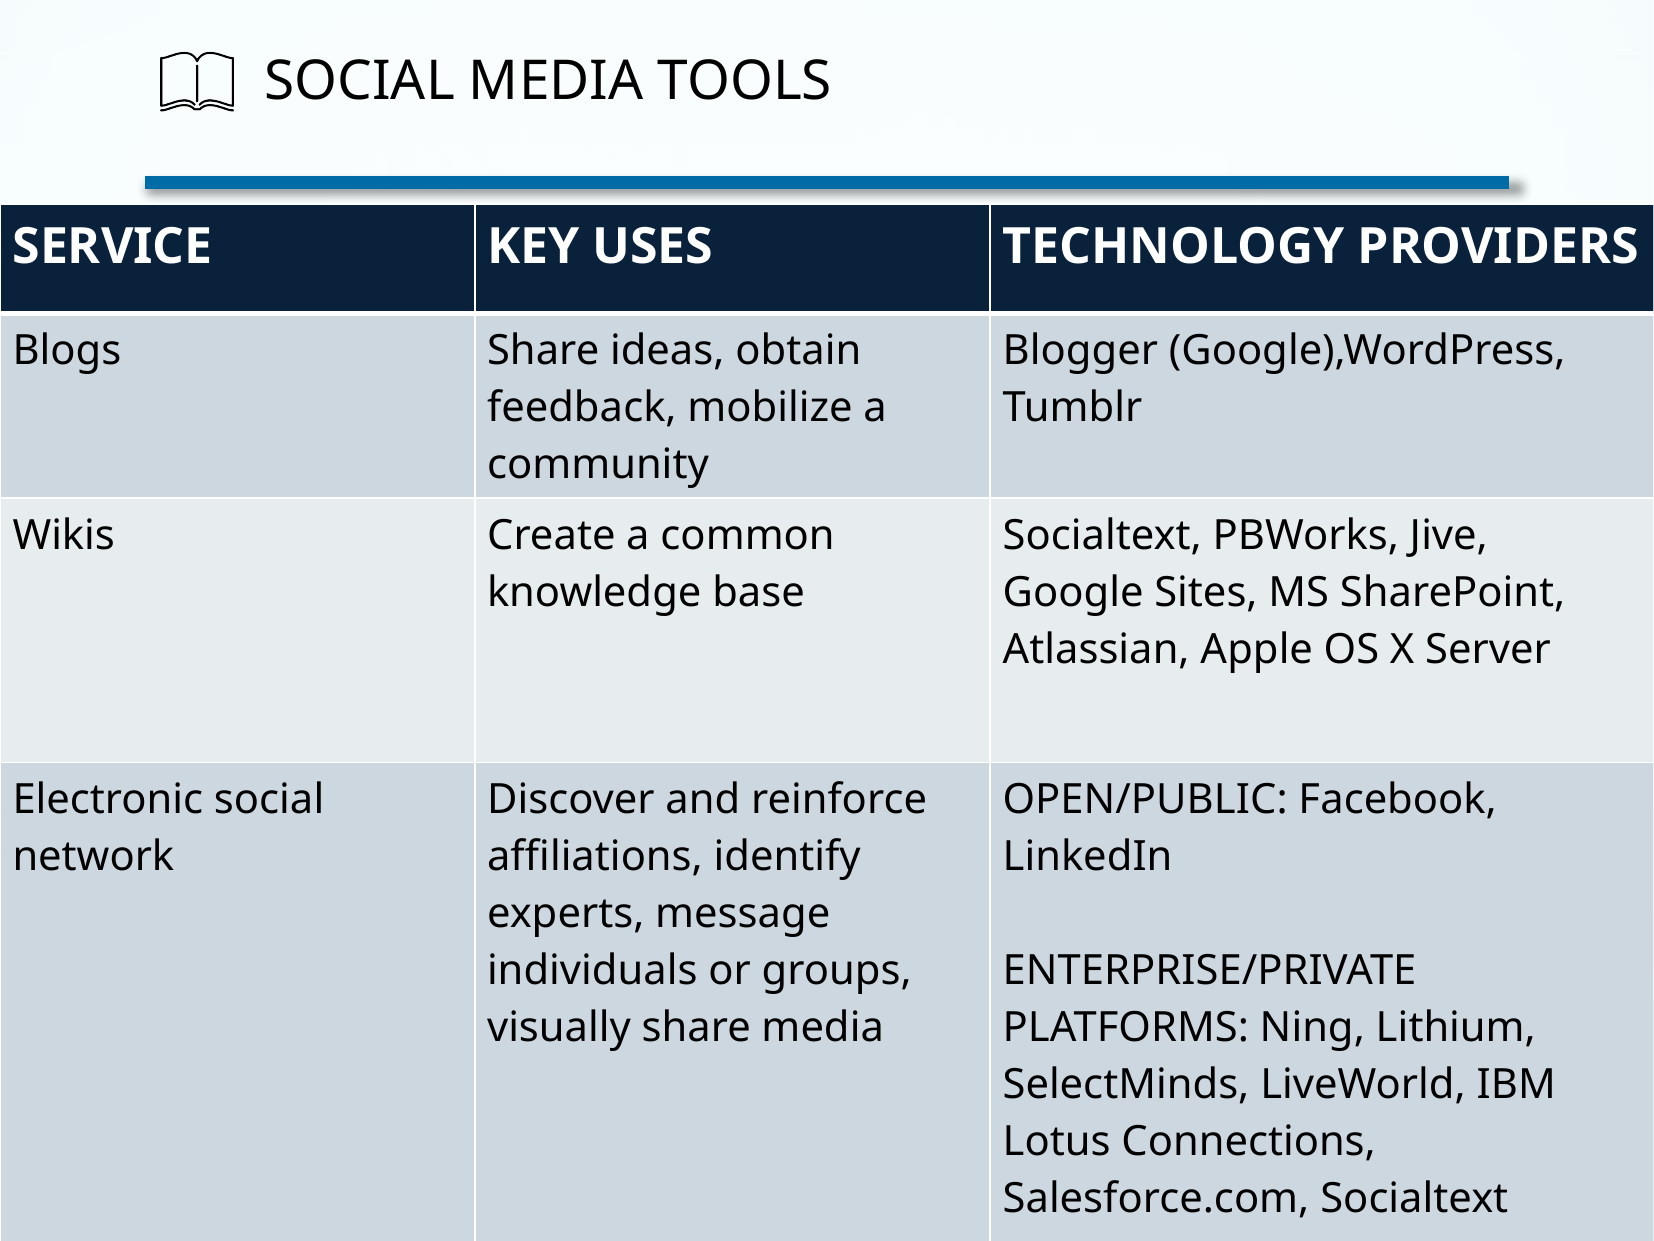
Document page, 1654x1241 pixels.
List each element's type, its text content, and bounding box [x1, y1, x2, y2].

table_cell Socialtext, PBWorks, Jive, Google Sites, MS SharePoint, Atlassian, Apple OS X Server [991, 499, 1653, 762]
table_cell Wikis [1, 499, 474, 762]
picture [0, 0, 1654, 203]
text_box SOCIAL MEDIA TOOLS [249, 45, 971, 140]
table_header KEY USES [476, 205, 989, 311]
table_cell Blogs [1, 316, 474, 497]
table_cell Discover and reinforce affiliations, identify experts, message individuals or groups, visually share media [476, 763, 989, 1241]
table_cell Share ideas, obtain feedback, mobilize a community [476, 316, 989, 497]
table_cell OPEN/PUBLIC: Facebook, LinkedIn ENTERPRISE/PRIVATE PLATFORMS: Ning, Lithium, SelectMinds, LiveWorld, IBM Lotus Connections, Salesforce.com, Socialtext [991, 763, 1653, 1241]
table_header Service [1, 205, 474, 311]
table_cell Create a common knowledge base [476, 499, 989, 762]
table_header TECHNOLOGY PROVIDERS [991, 205, 1653, 311]
table_cell Electronic social network [1, 763, 474, 1241]
table_cell Blogger (Google),WordPress, Tumblr [991, 316, 1653, 497]
